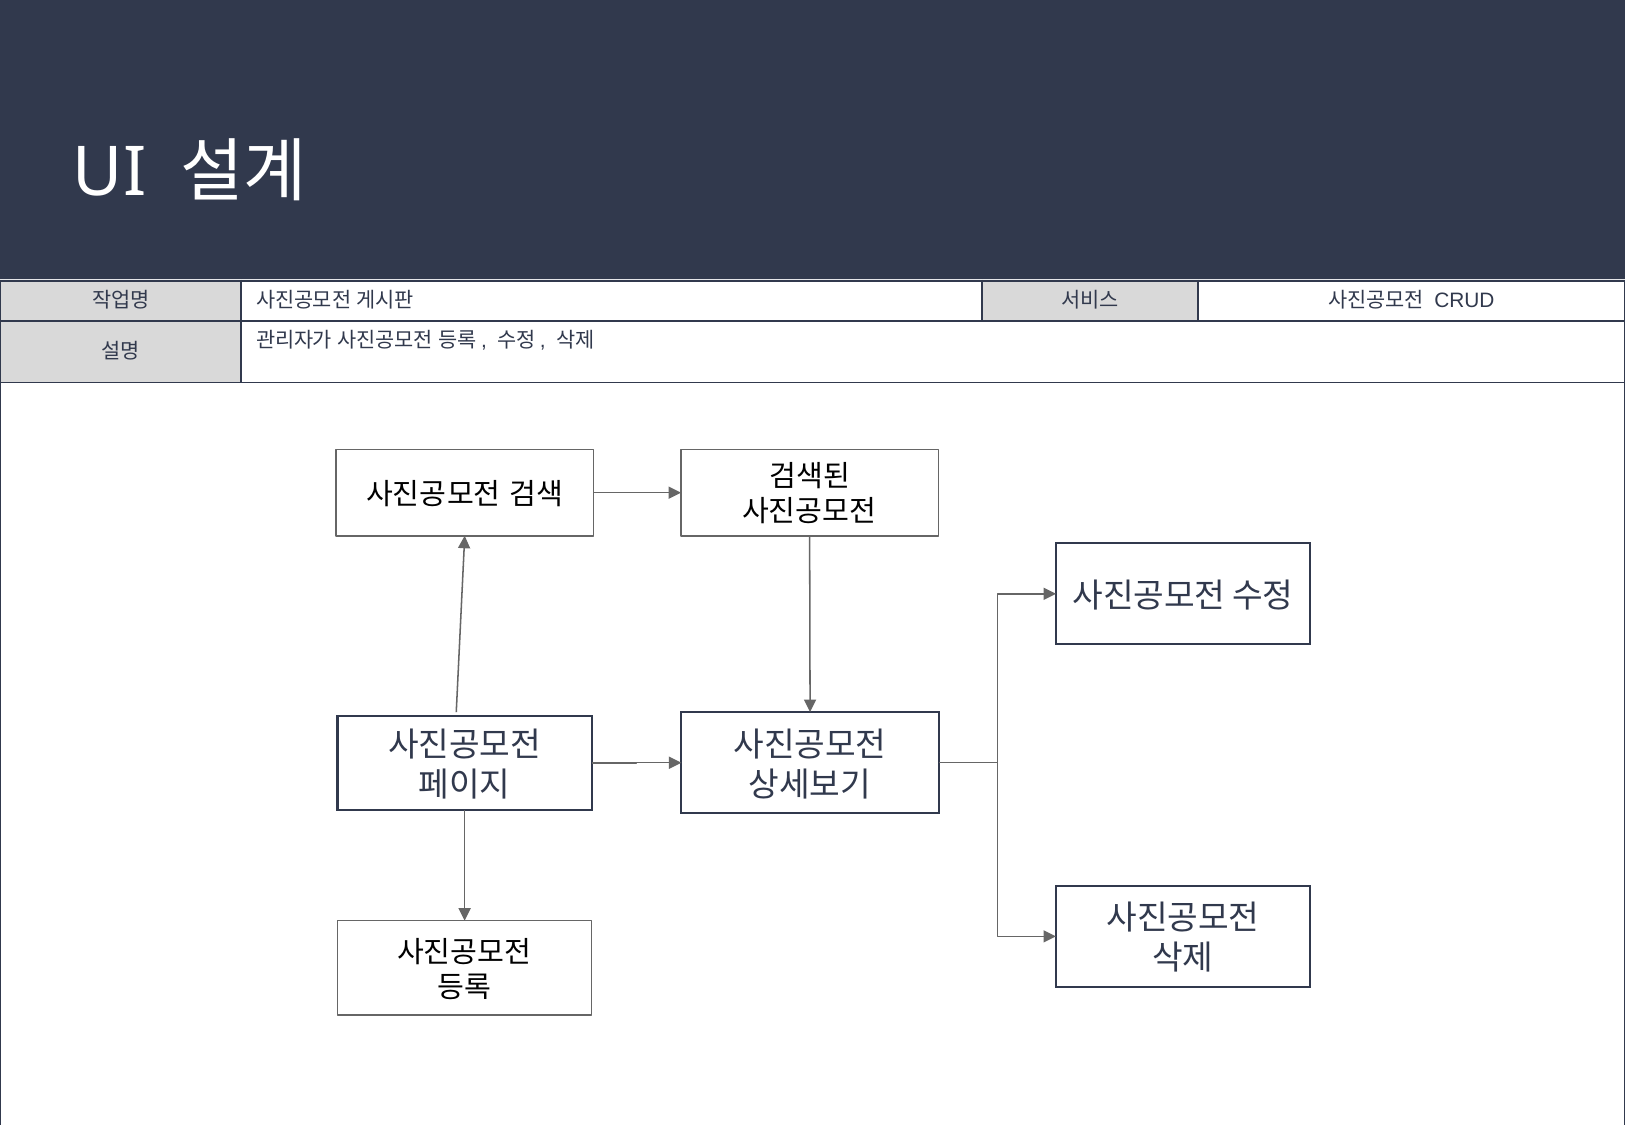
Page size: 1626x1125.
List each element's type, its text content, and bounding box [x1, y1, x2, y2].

table_cell 설명 [1, 322, 240, 382]
table_header 서비스 [983, 282, 1197, 320]
text_box 검색된 사진공모전 [680, 449, 939, 536]
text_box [456, 535, 465, 713]
table_cell 관리자가 사진공모전 등록, 수정, 삭제 [242, 322, 1624, 382]
text_box 사진공모전 상세보기 [681, 712, 933, 814]
table_cell [1, 383, 1624, 1125]
text_box 사진공모전 수정 [1055, 543, 1311, 645]
title UI 설계 [55, 109, 1570, 246]
text_box 사진공모전 페이지 [337, 715, 592, 811]
table_header 사진공모전 CRUD [1199, 282, 1624, 320]
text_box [938, 762, 1057, 937]
table_header 작업명 [1, 282, 240, 320]
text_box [938, 593, 1057, 762]
text_box 사진공모전 삭제 [1055, 885, 1311, 987]
text_box 사진공모전 등록 [337, 920, 592, 1016]
table_header 사진공모전 게시판 [242, 282, 981, 320]
text_box 사진공모전 검색 [335, 449, 594, 536]
